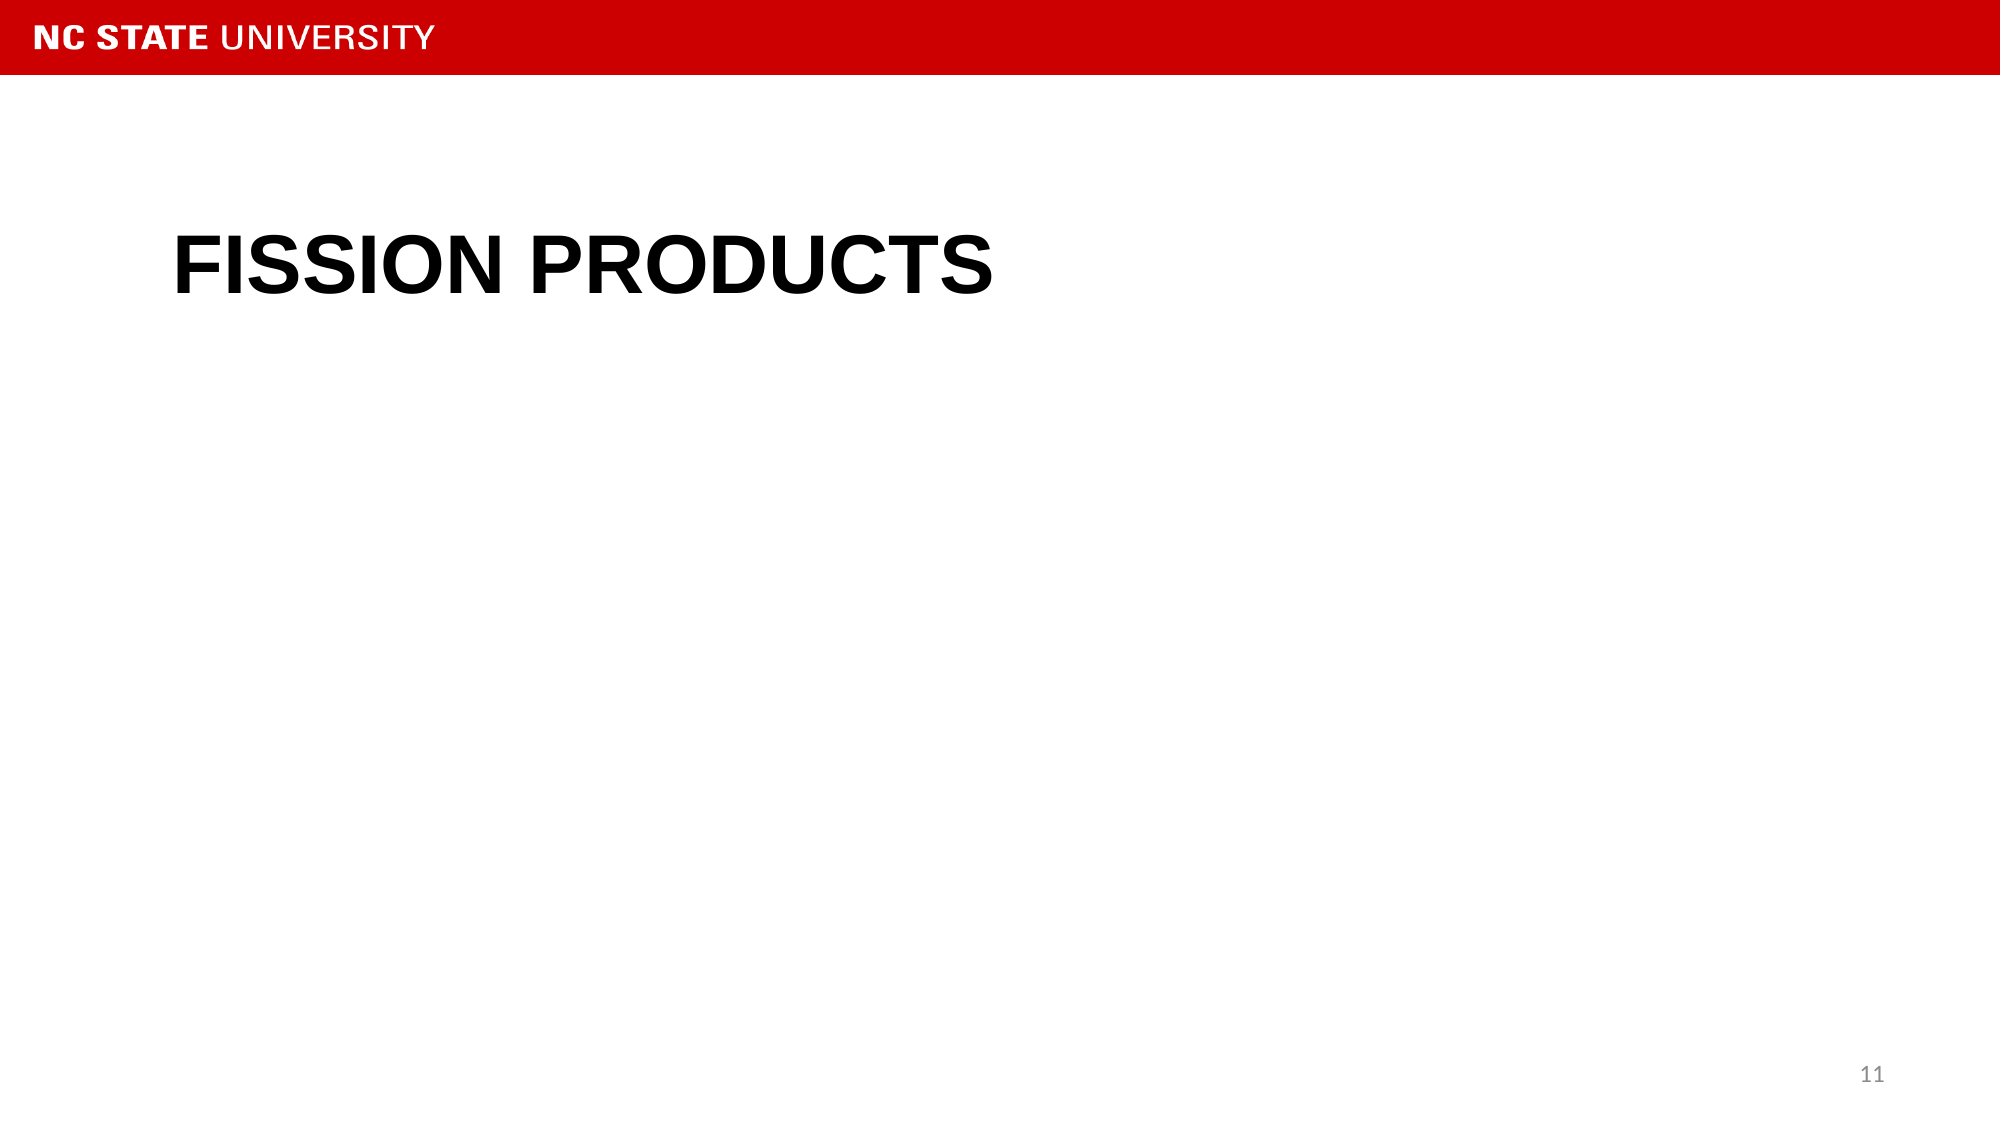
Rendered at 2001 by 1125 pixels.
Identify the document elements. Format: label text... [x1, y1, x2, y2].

slide_number 11 [1433, 1042, 1900, 1103]
title Fission products [157, 202, 1858, 426]
picture [0, 0, 2000, 75]
